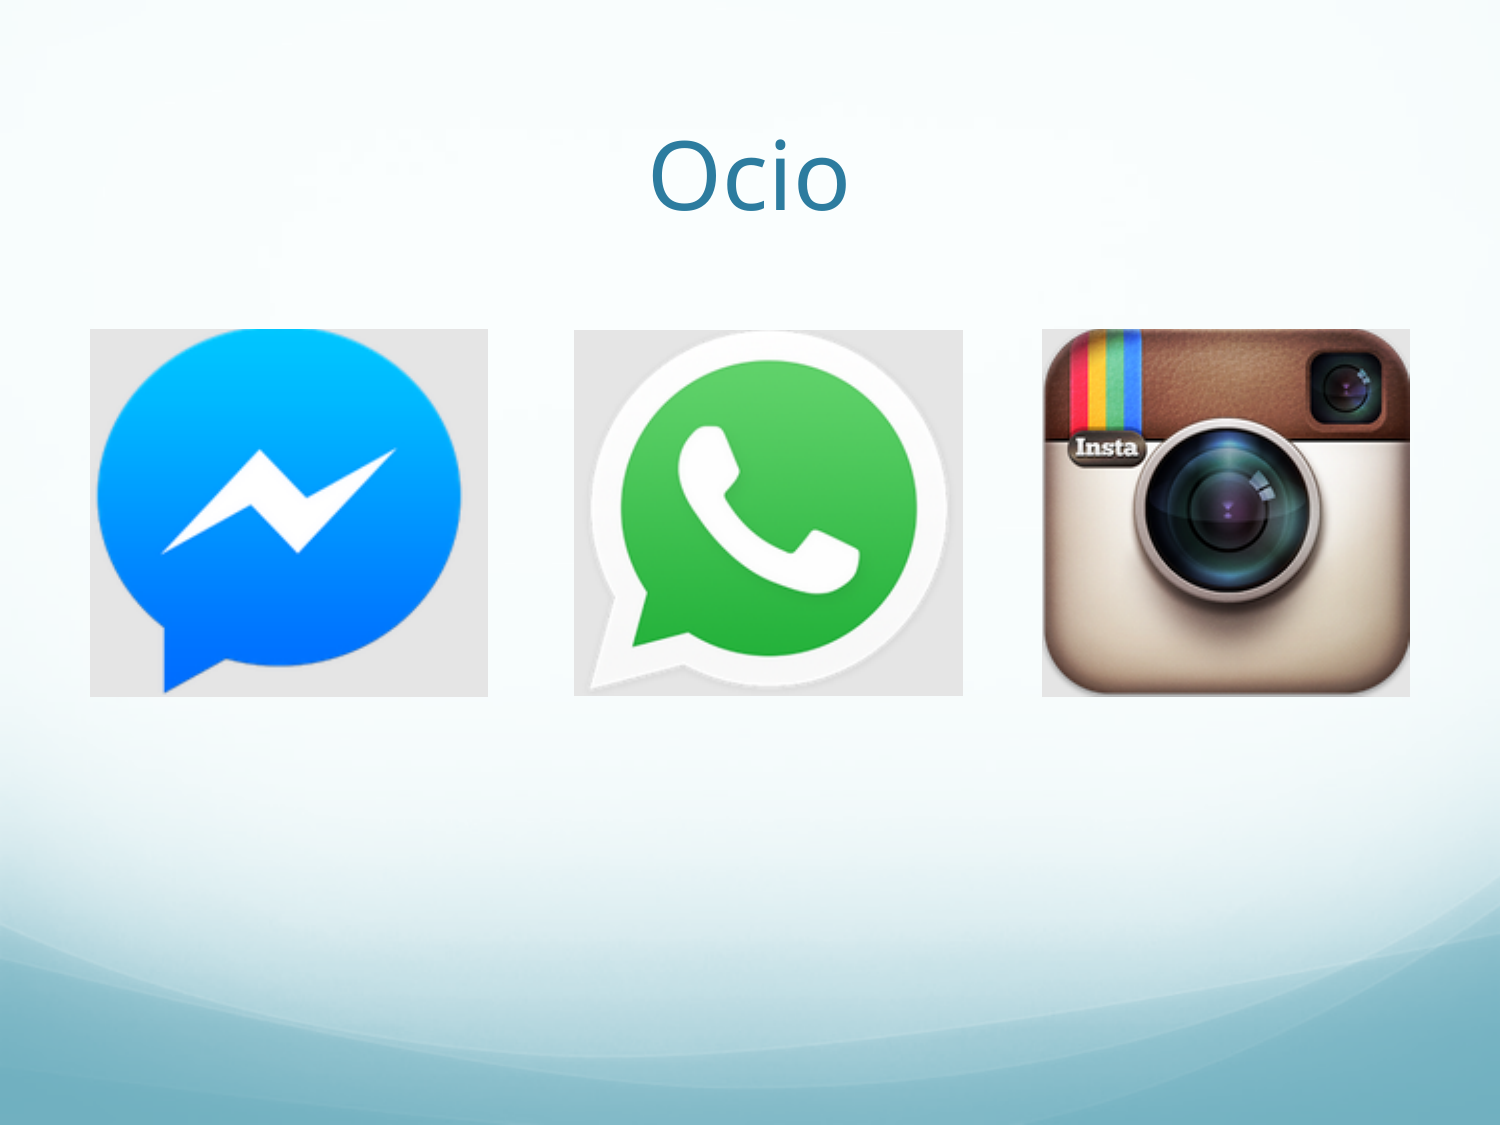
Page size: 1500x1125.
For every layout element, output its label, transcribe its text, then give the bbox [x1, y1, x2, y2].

picture [574, 329, 963, 696]
picture [1042, 329, 1410, 698]
title Ocio [90, 17, 1410, 237]
picture [89, 329, 489, 698]
